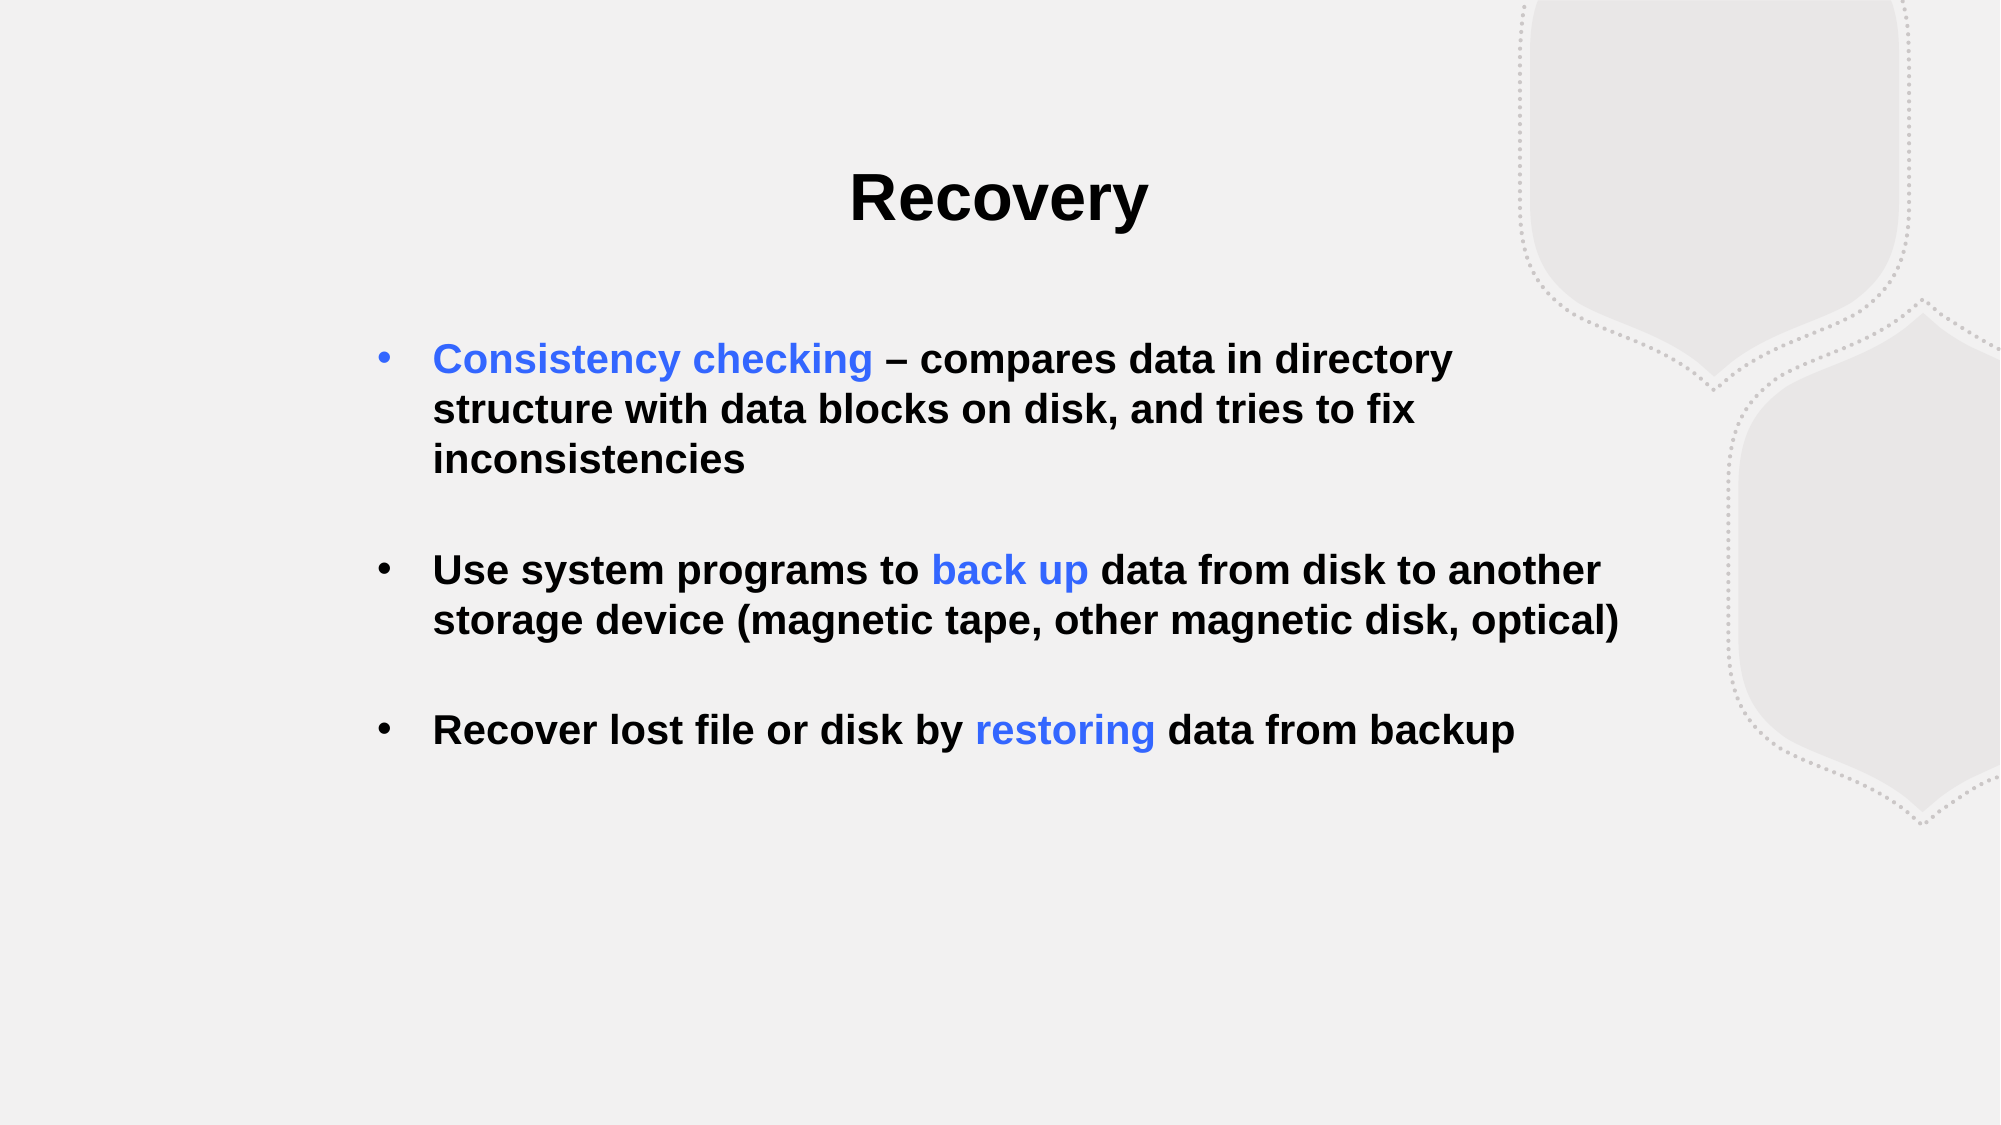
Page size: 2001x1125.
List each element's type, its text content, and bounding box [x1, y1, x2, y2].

text_box Recovery [362, 99, 1638, 288]
text_box Consistency checking – compares data in directory structure with data blocks on disk, and tries to fix inconsistencies Use system programs to back up data from disk to another storage device (magnetic tape, other magnetic disk, optical) Recover lost file or disk by restoring data from backup [362, 324, 1638, 1000]
